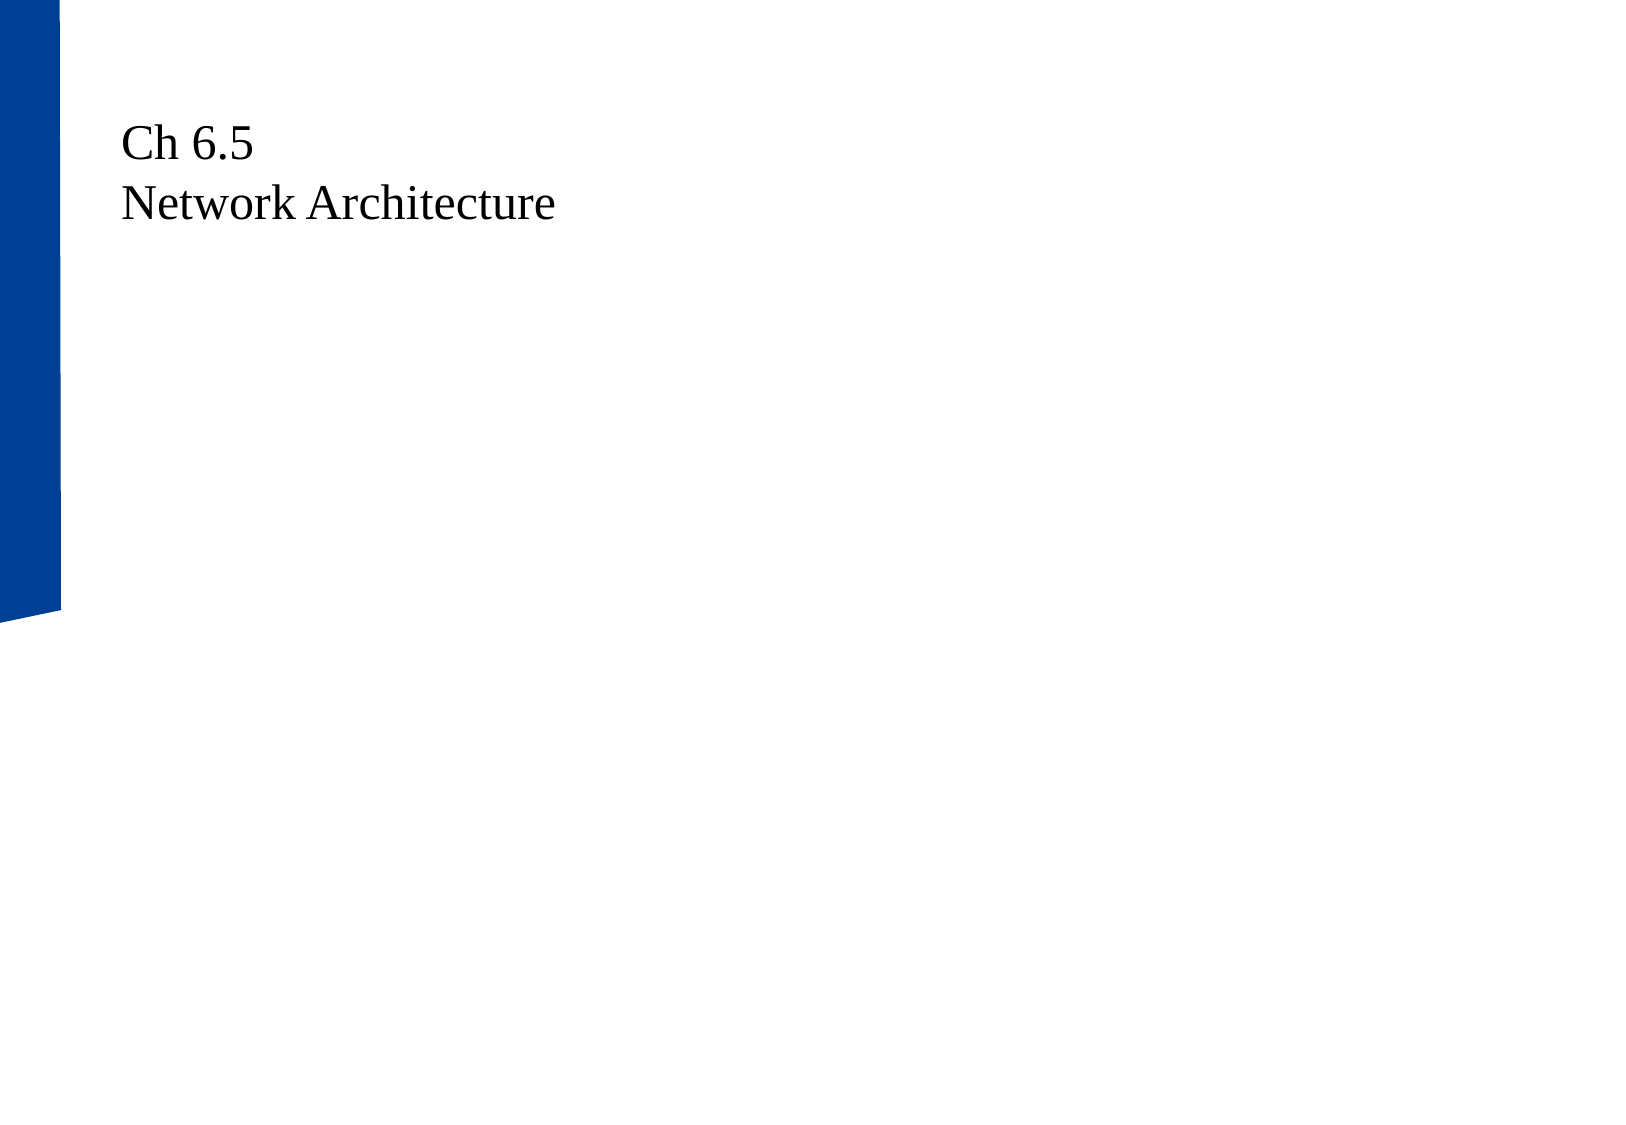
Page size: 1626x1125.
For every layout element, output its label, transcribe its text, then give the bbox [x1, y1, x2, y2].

text_box [0, 0, 64, 625]
text_box Ch 6.5 Network Architecture [106, 101, 572, 237]
